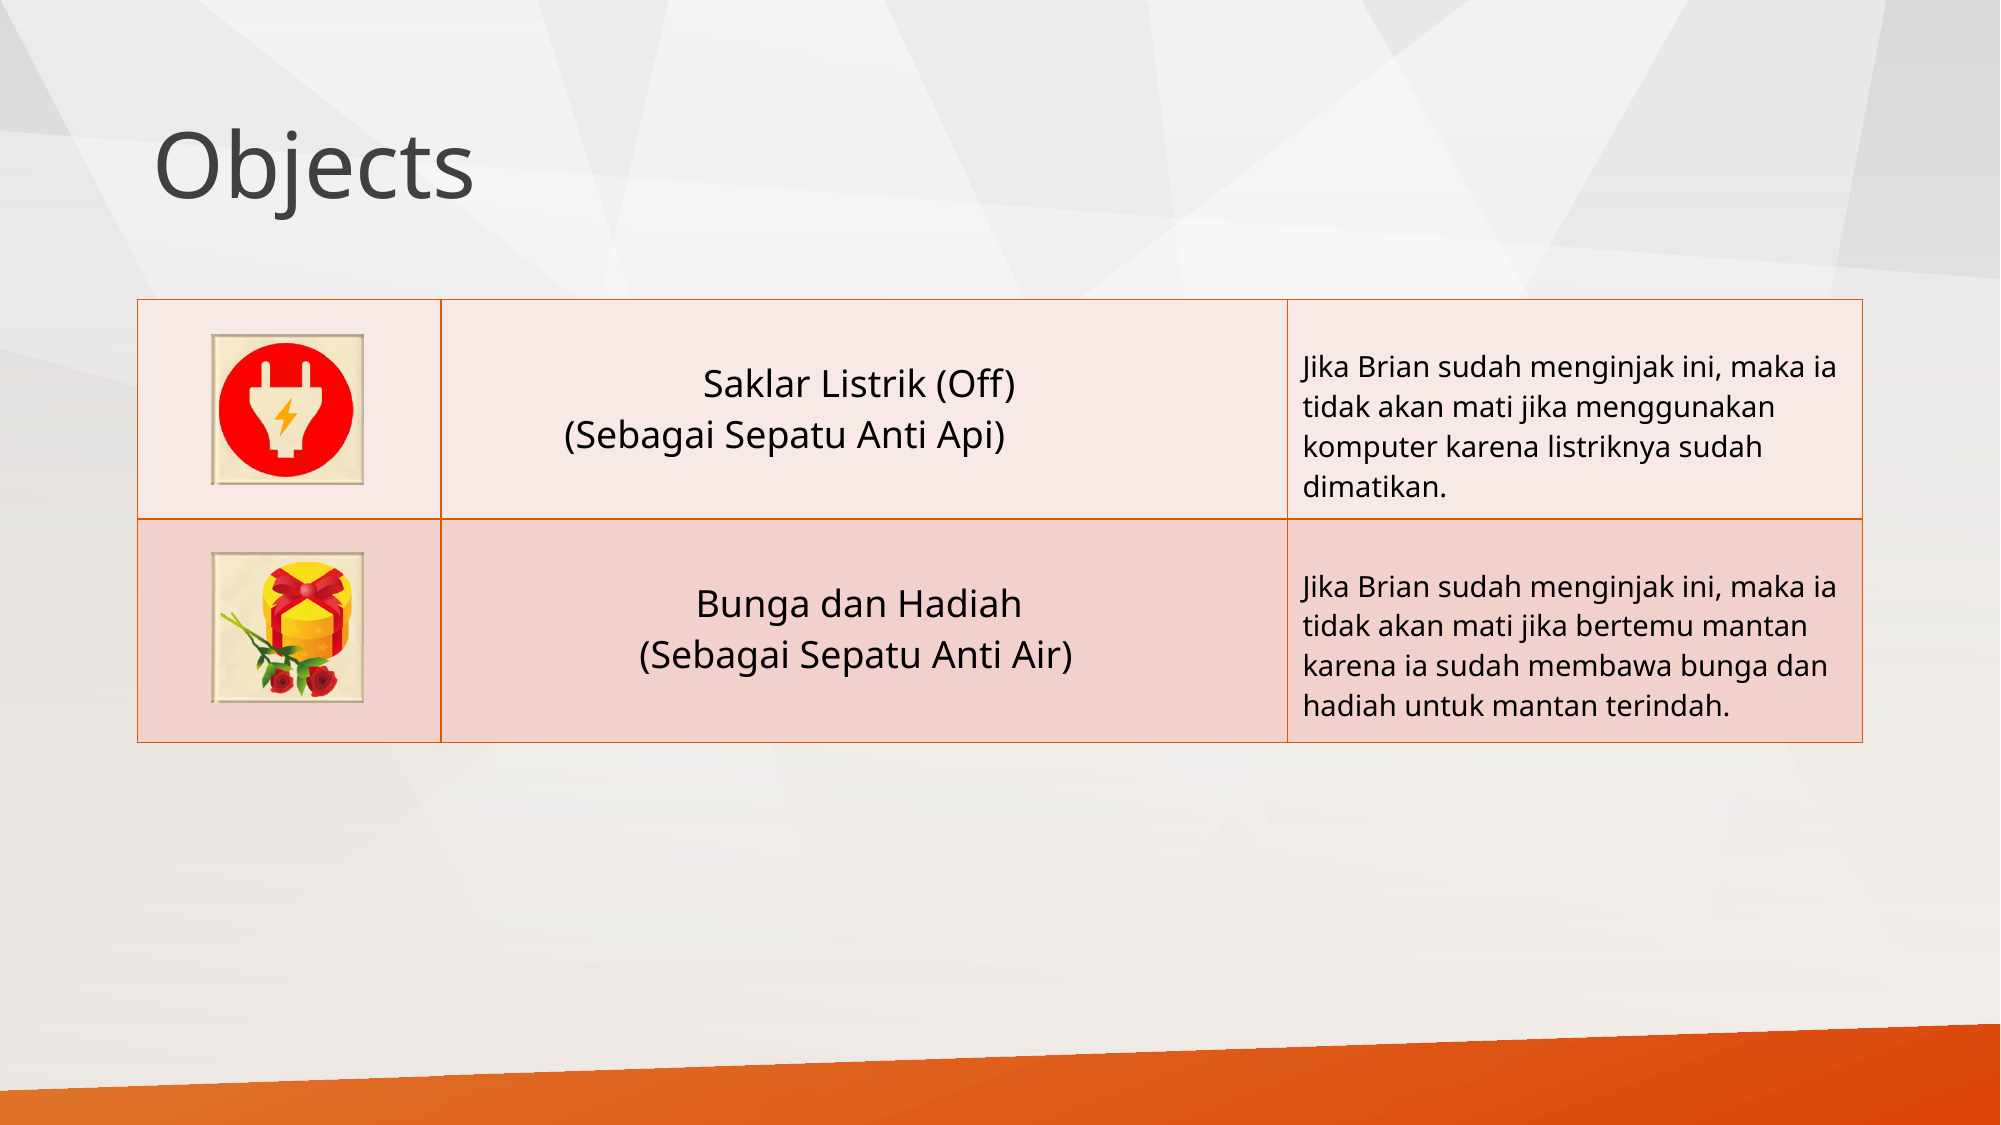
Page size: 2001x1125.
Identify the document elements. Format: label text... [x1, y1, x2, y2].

table_header Jika Brian sudah menginjak ini, maka ia tidak akan mati jika menggunakan komputer karena listriknya sudah dimatikan. [1288, 300, 1862, 518]
table_header [138, 300, 440, 518]
picture [211, 334, 364, 485]
table_cell Bunga dan Hadiah (Sebagai Sepatu Anti Air) [442, 520, 1287, 742]
table_cell Jika Brian sudah menginjak ini, maka ia tidak akan mati jika bertemu mantan karena ia sudah membawa bunga dan hadiah untuk mantan terindah. [1288, 520, 1862, 742]
table_header Saklar Listrik (Off) (Sebagai Sepatu Anti Api) [442, 300, 1287, 518]
table_cell [138, 520, 440, 742]
title Objects [137, 59, 1863, 278]
picture [211, 552, 364, 703]
